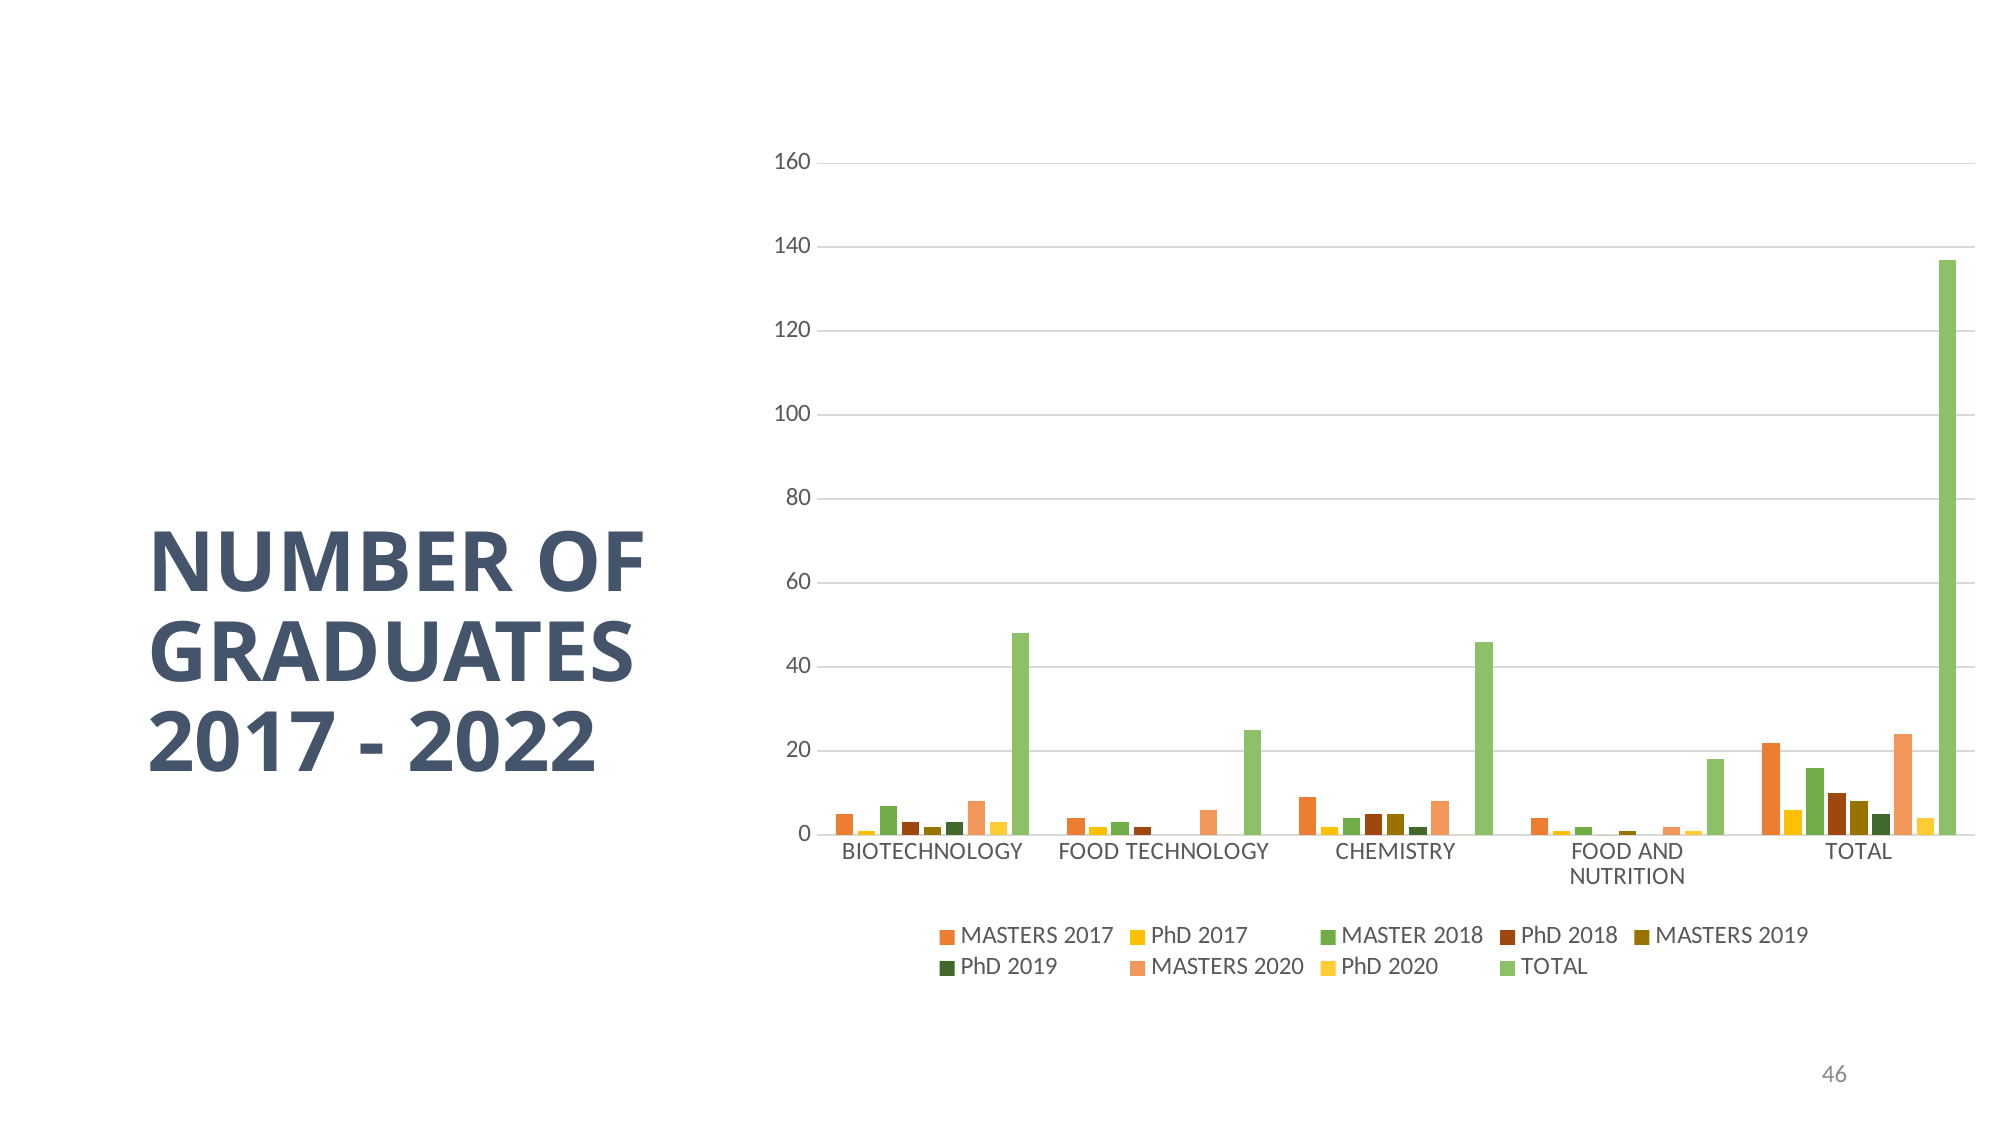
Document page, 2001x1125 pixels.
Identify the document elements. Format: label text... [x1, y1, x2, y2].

slide_number 46 [1412, 1042, 1863, 1103]
title NUMBER OF GRADUATES 2017 - 2022 [131, 512, 703, 806]
chart [748, 133, 2000, 987]
